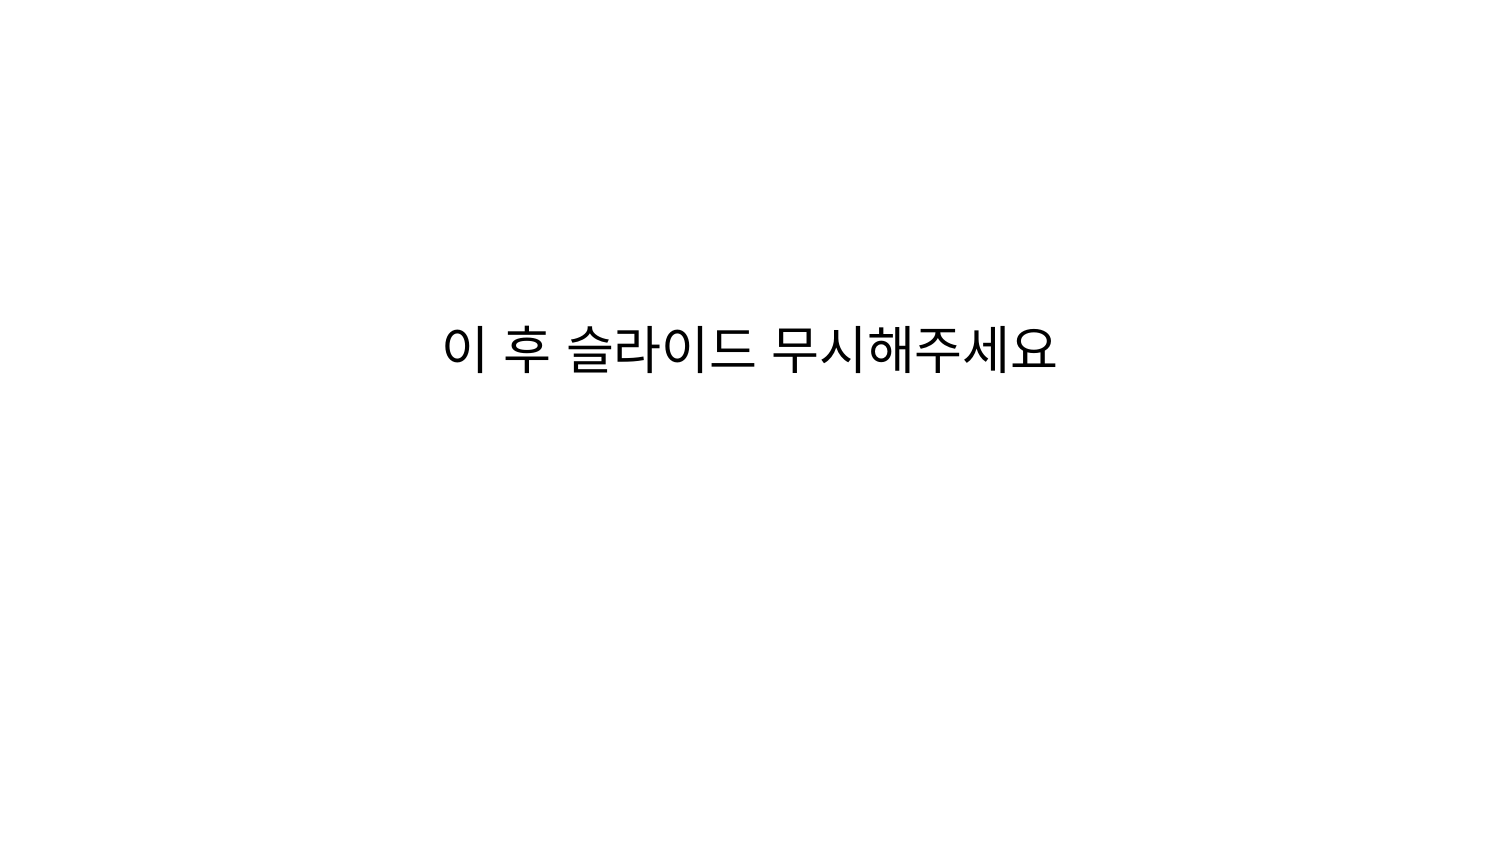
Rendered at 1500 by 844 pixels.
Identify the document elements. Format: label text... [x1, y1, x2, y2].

title 이 후 슬라이드 무시해주세요 [75, 308, 1425, 395]
